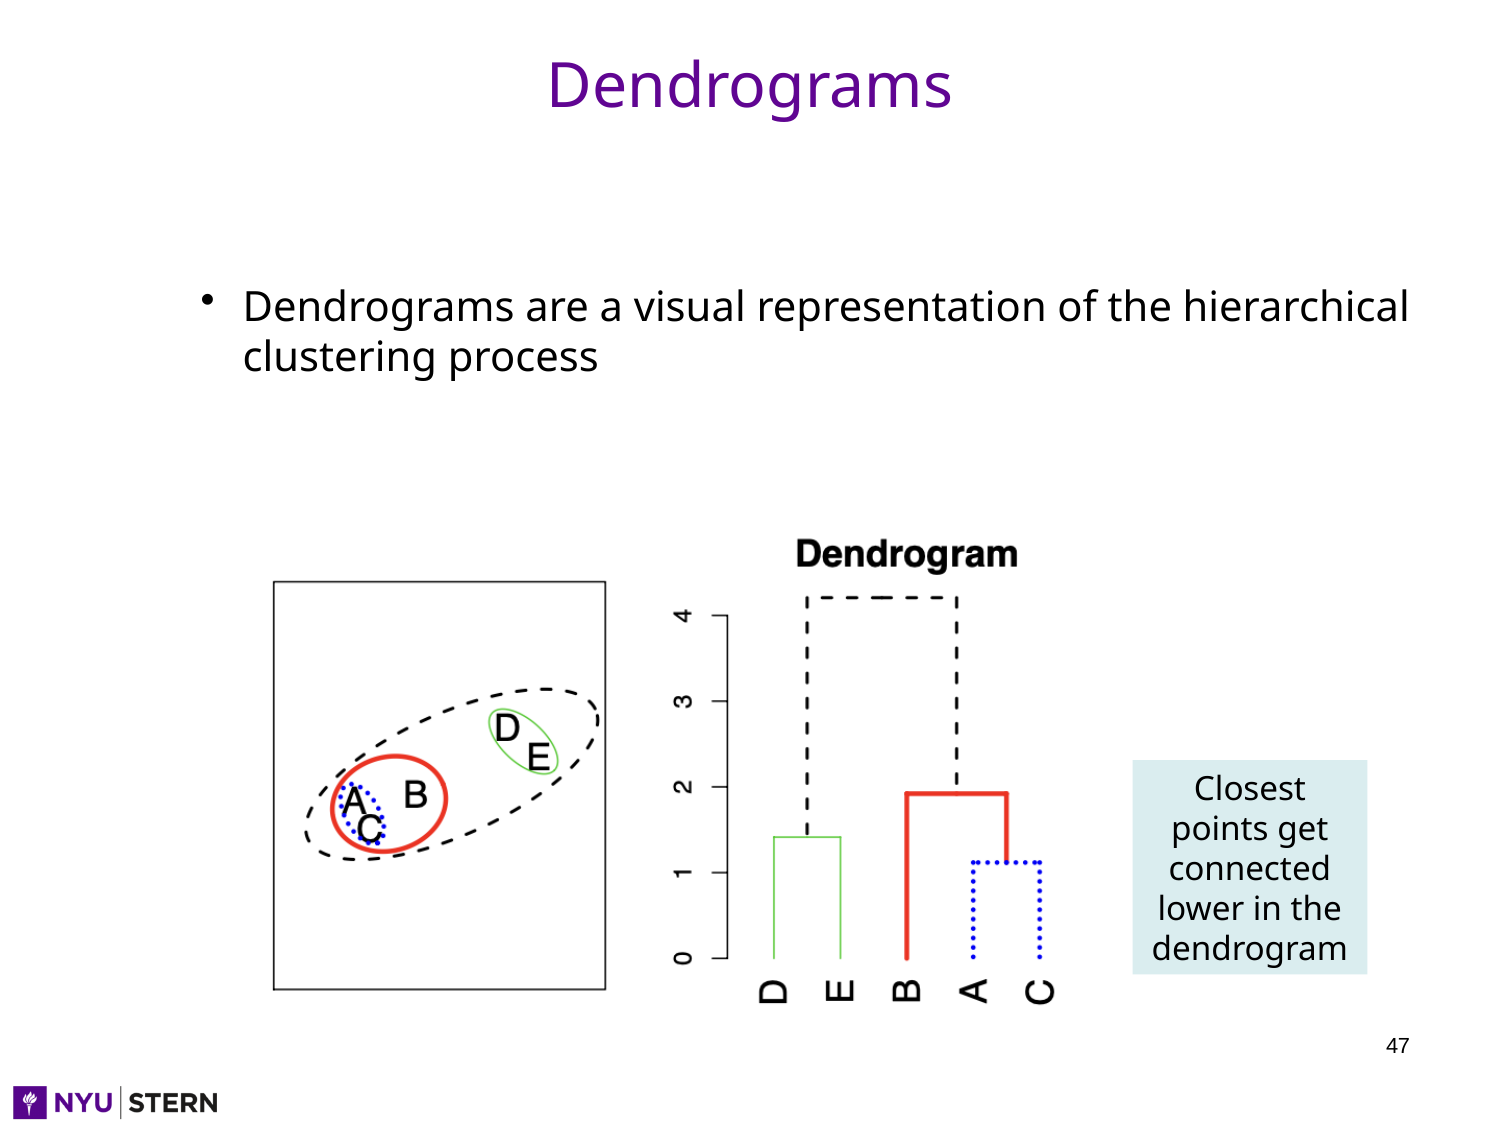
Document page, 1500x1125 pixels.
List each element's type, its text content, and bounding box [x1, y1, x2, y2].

picture [225, 528, 1148, 1025]
list Dendrograms are a visual representation of the hierarchical clustering process [185, 272, 1455, 435]
title Dendrograms [75, 22, 1425, 142]
text_box Closest points get connected lower in the dendrogram [1152, 760, 1368, 975]
picture [0, 1038, 230, 1125]
slide_number 47 [1074, 1024, 1426, 1103]
